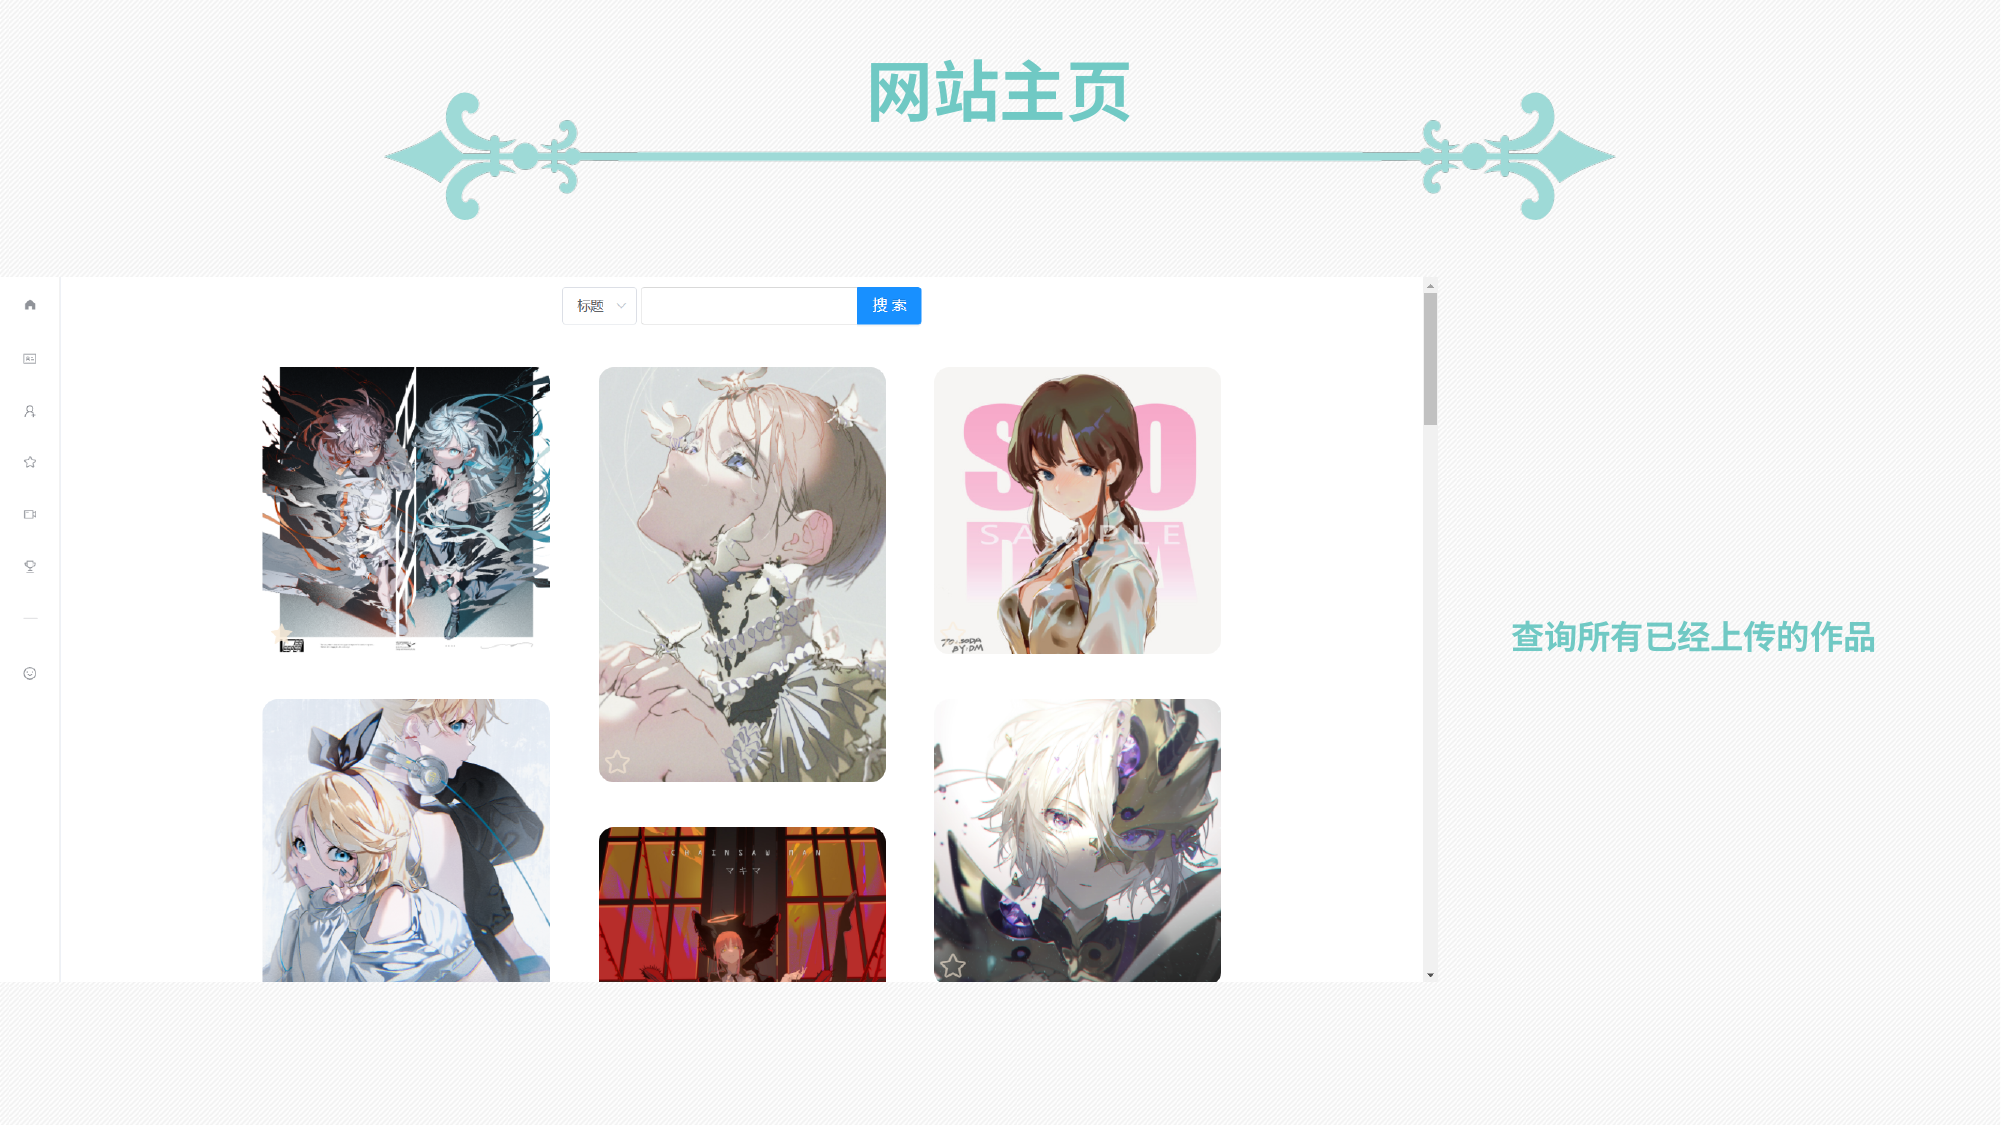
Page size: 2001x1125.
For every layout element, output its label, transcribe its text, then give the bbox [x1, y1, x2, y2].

text_box 网站主页 [630, 42, 1370, 92]
picture [0, 0, 2001, 1125]
text_box 查询所有已经上传的作品 [1503, 598, 2000, 664]
